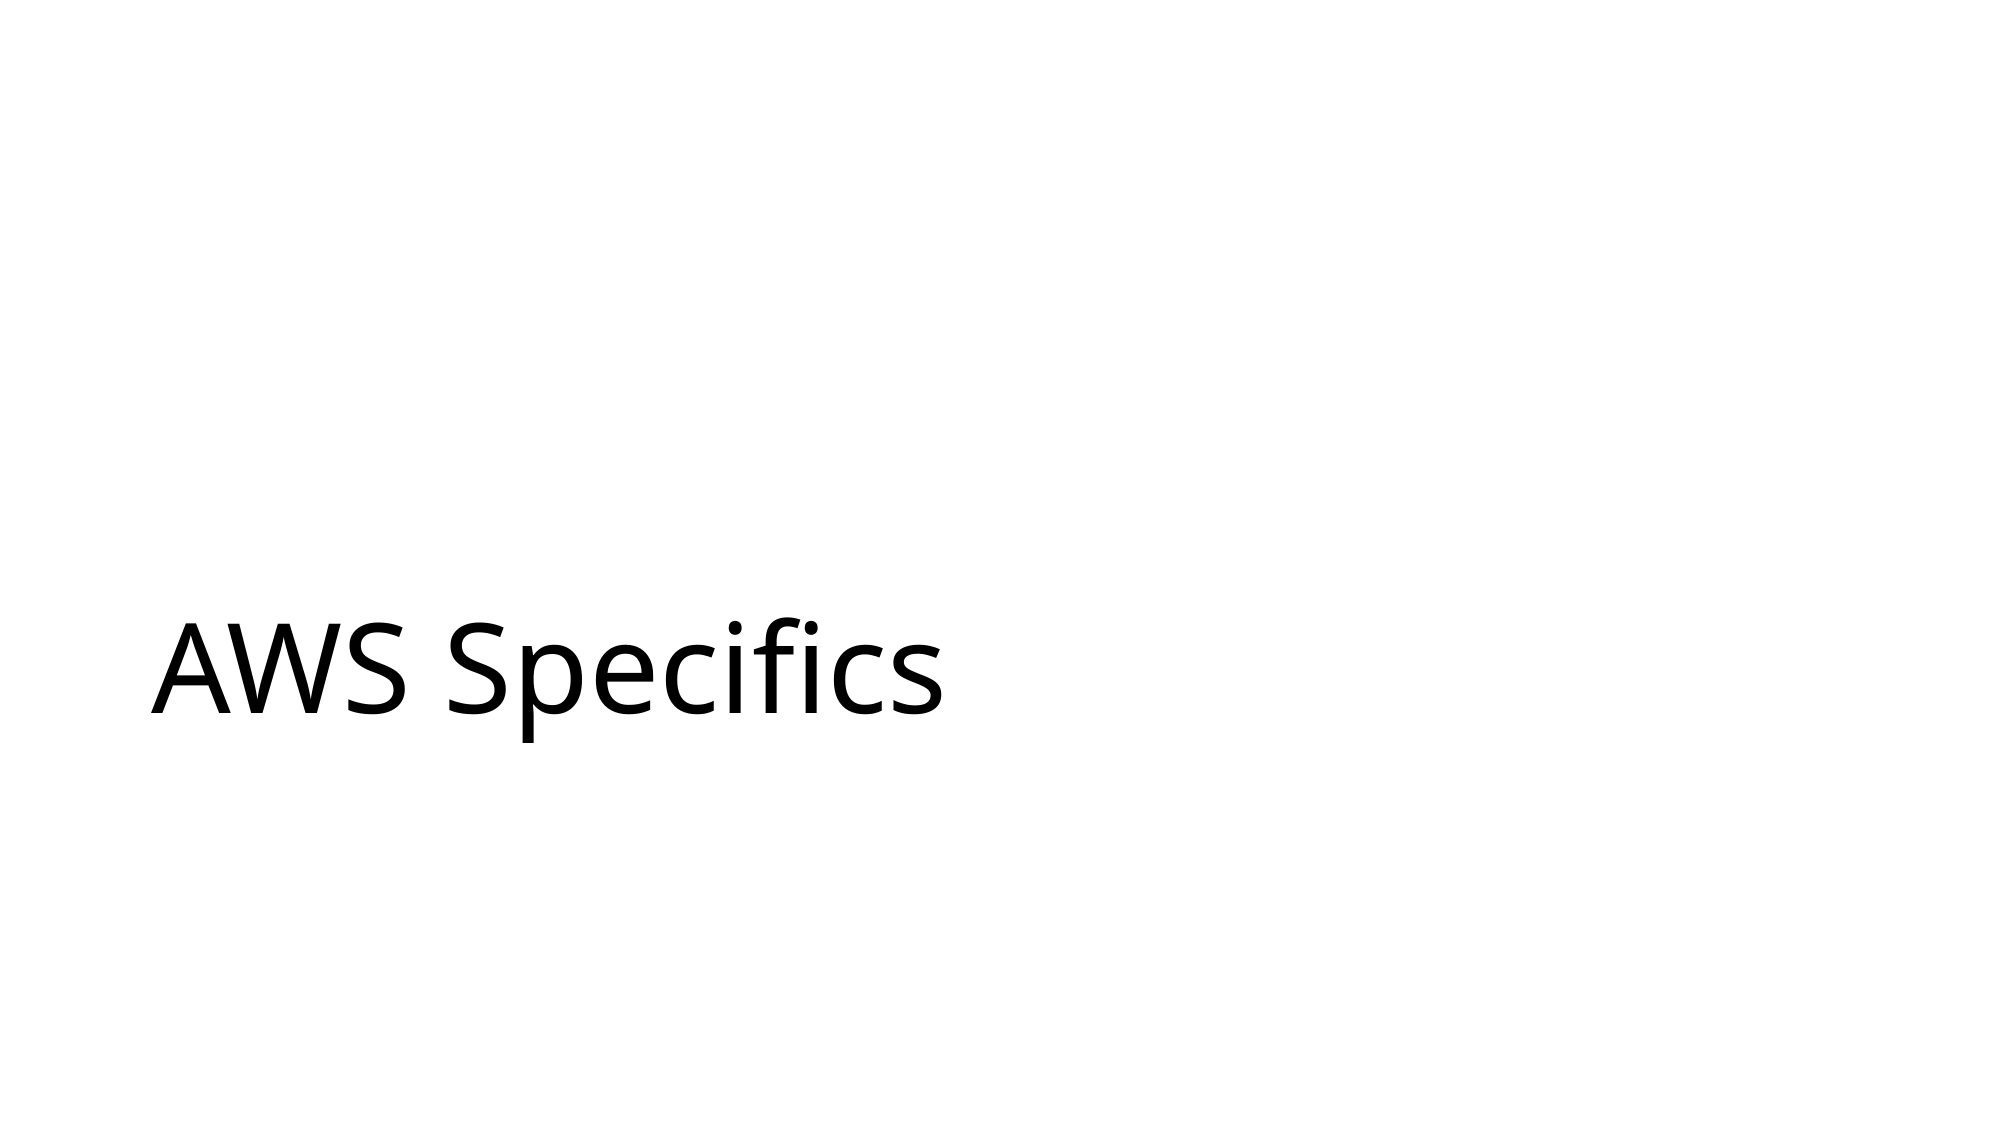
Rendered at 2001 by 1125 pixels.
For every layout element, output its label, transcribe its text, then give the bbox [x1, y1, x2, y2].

title AWS Specifics [136, 280, 1862, 749]
